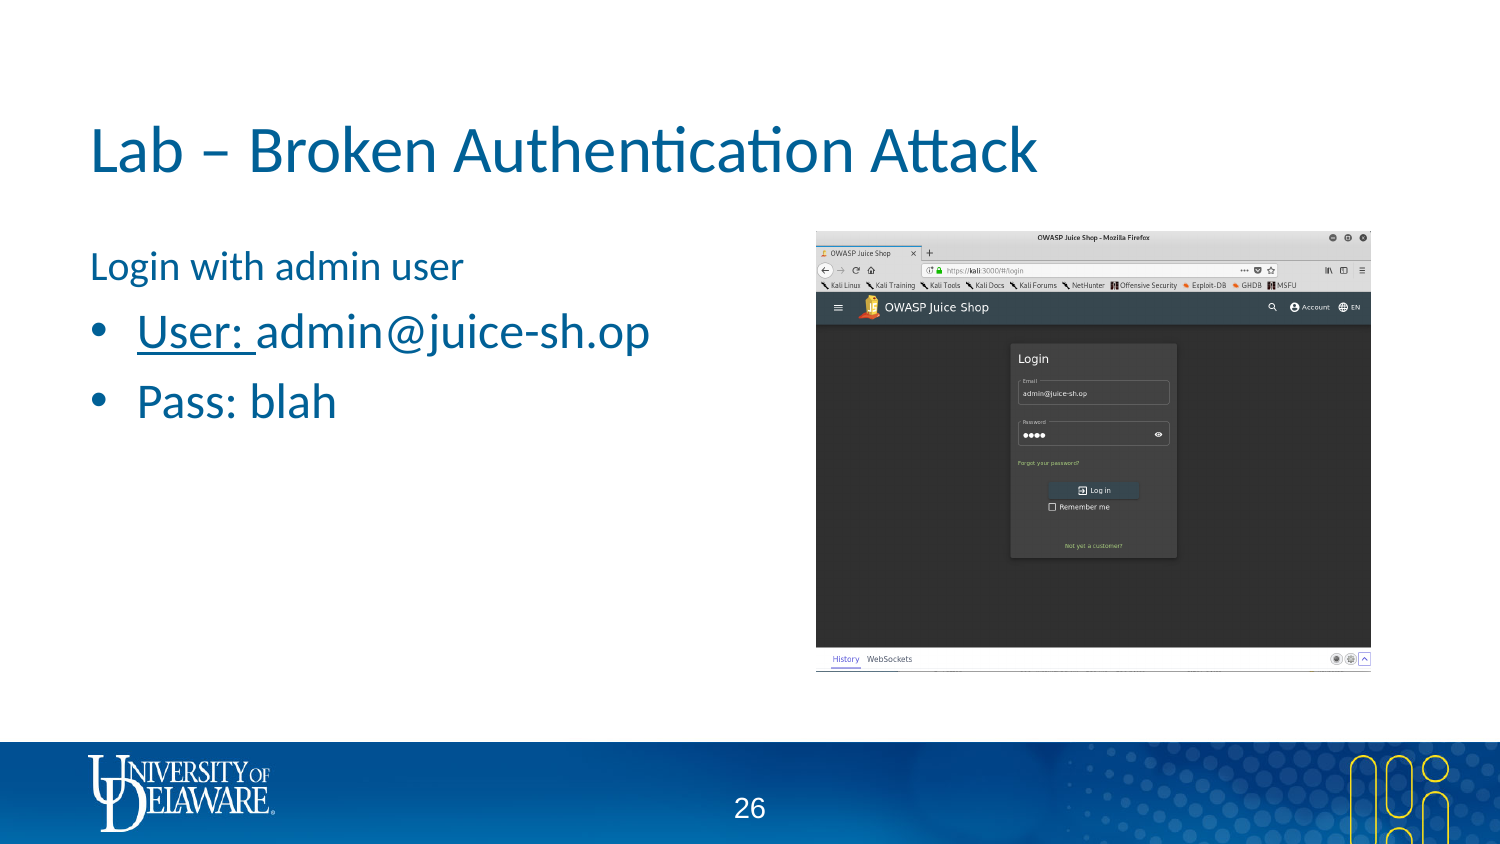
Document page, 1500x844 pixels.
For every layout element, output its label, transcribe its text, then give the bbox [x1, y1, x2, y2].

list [816, 230, 1371, 673]
title Lab – Broken Authentication Attack [75, 84, 1425, 207]
slide_number 25 [575, 782, 925, 828]
picture [0, 0, 1500, 844]
list Login with admin user User: admin@juice-sh.op Pass: blah [75, 231, 738, 672]
